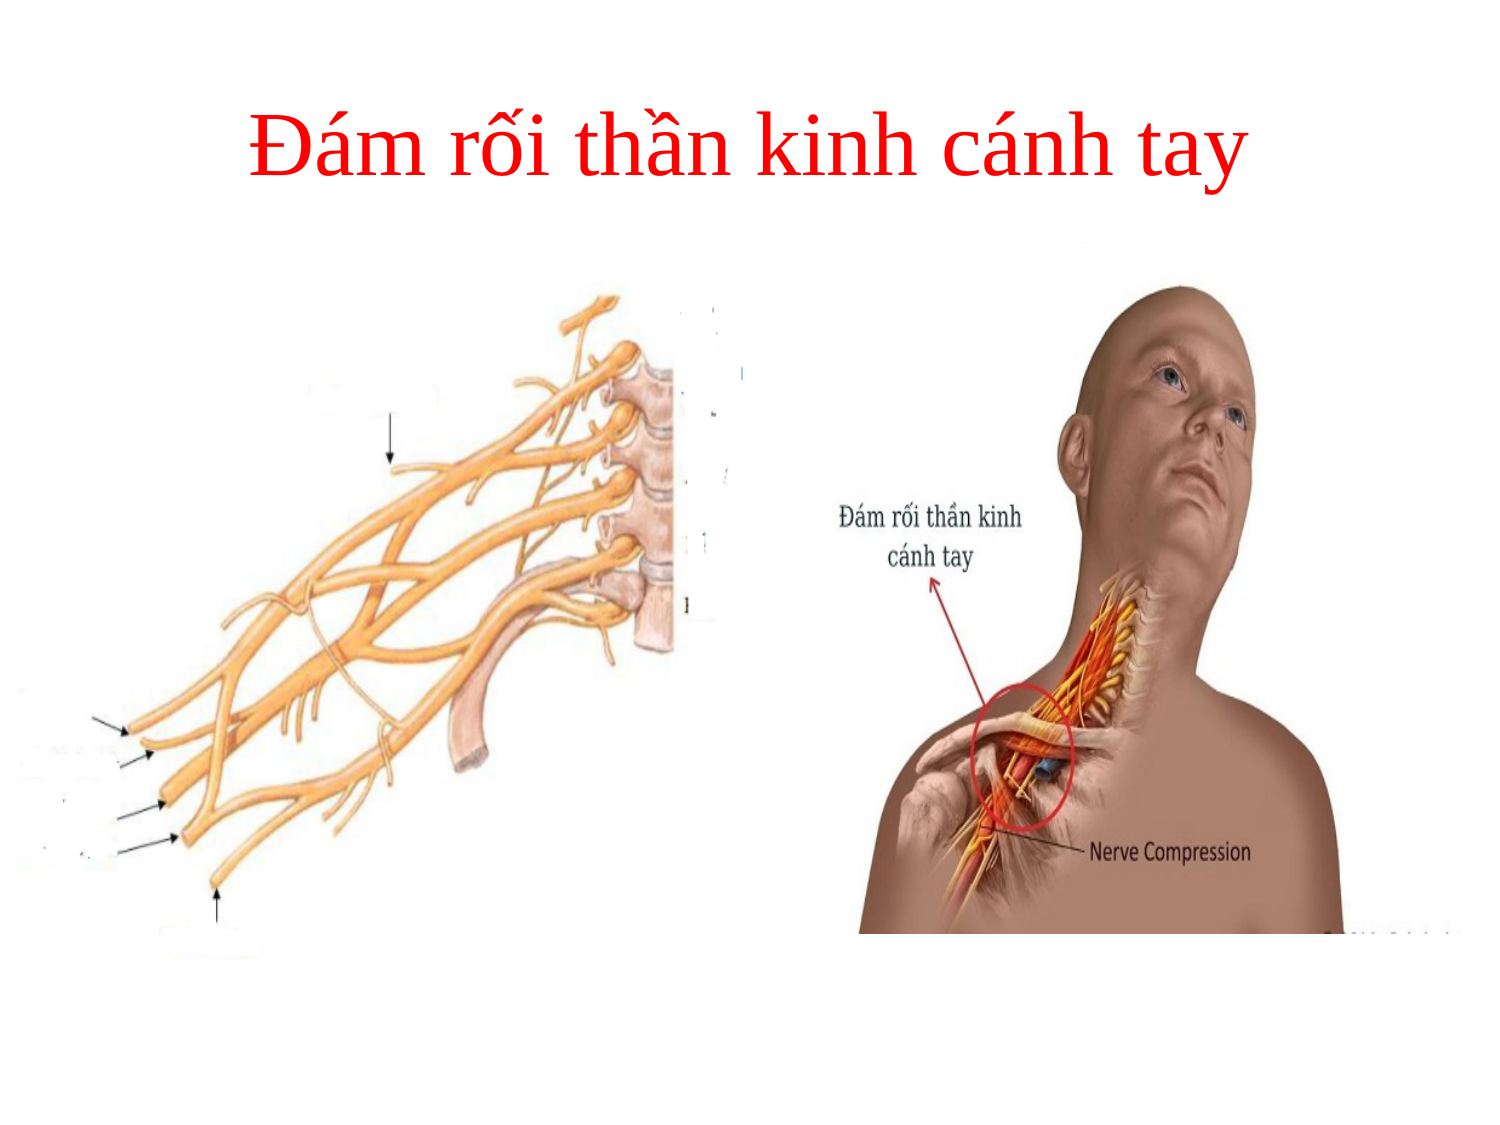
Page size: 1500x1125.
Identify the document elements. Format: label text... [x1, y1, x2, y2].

title Đám rối thần kinh cánh tay [74, 44, 1426, 233]
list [15, 241, 821, 986]
picture [762, 241, 1489, 934]
